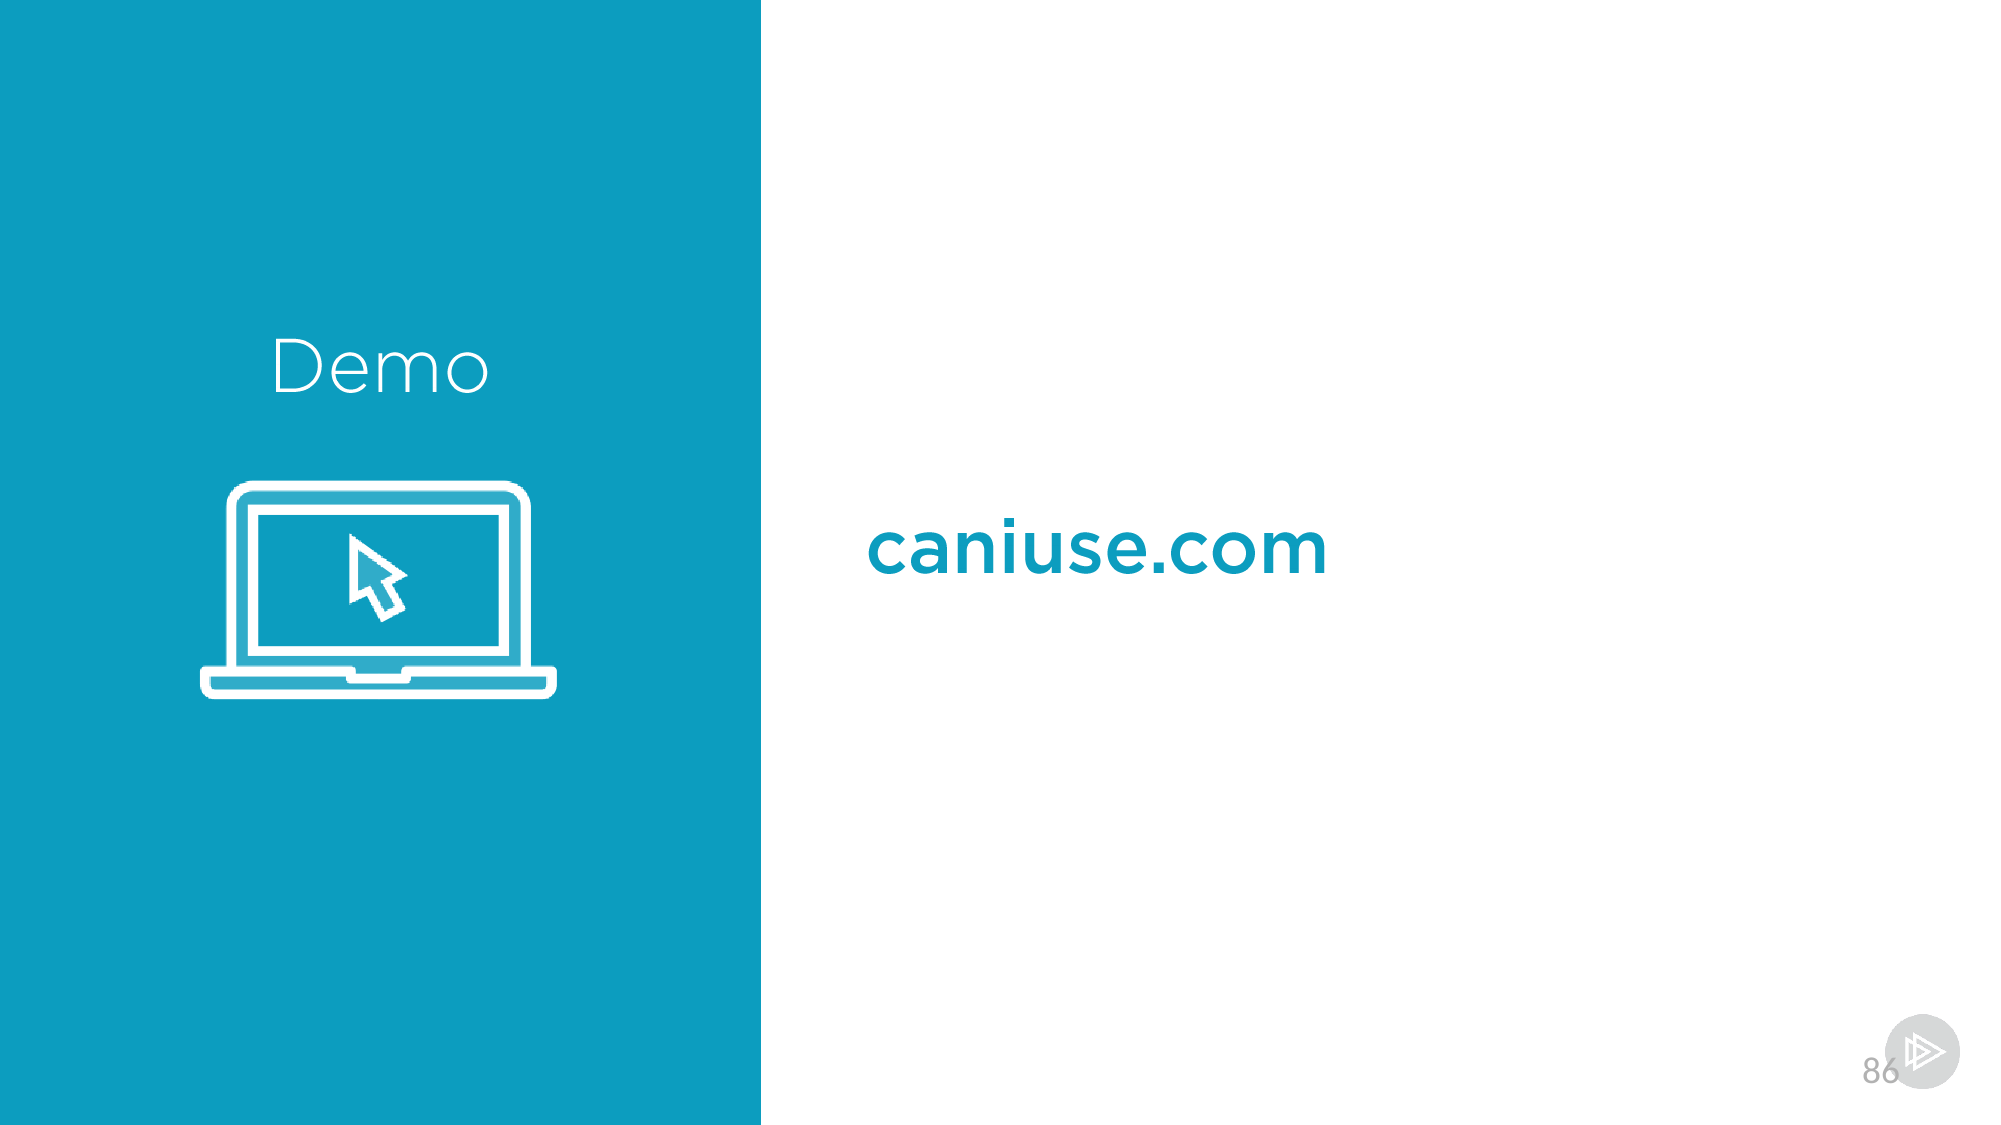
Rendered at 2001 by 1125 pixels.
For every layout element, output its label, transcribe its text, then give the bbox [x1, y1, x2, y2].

picture [865, 499, 1373, 591]
picture [1885, 1014, 1960, 1089]
slide_number 86 [1440, 1046, 1900, 1103]
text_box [0, 0, 761, 1125]
